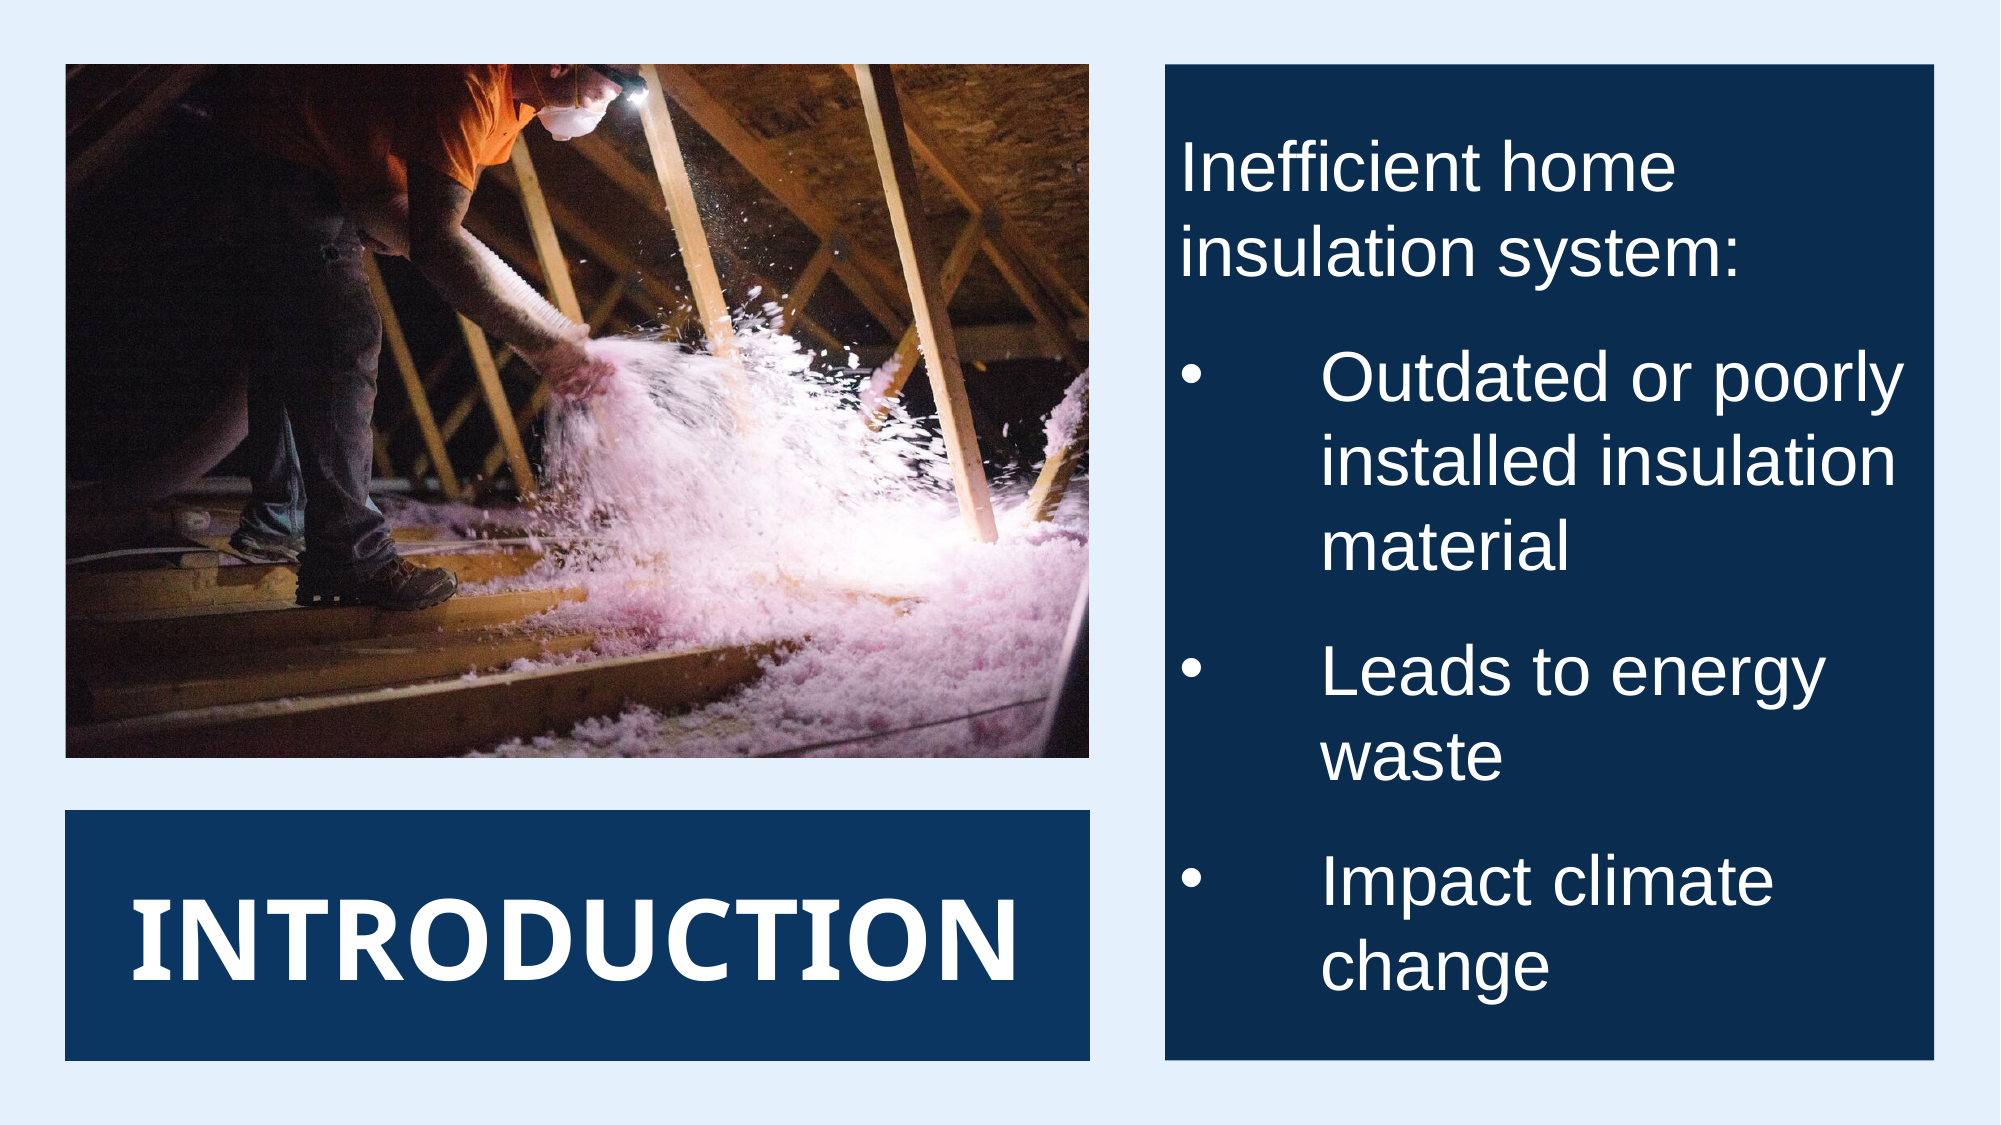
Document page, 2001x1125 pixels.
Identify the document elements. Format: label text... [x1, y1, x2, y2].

text_box Inefficient home insulation system: Outdated or poorly installed insulation material Leads to energy waste Impact climate change [1164, 63, 1935, 1061]
text_box INTRODUCTION [65, 810, 1090, 1061]
picture [65, 64, 1089, 758]
